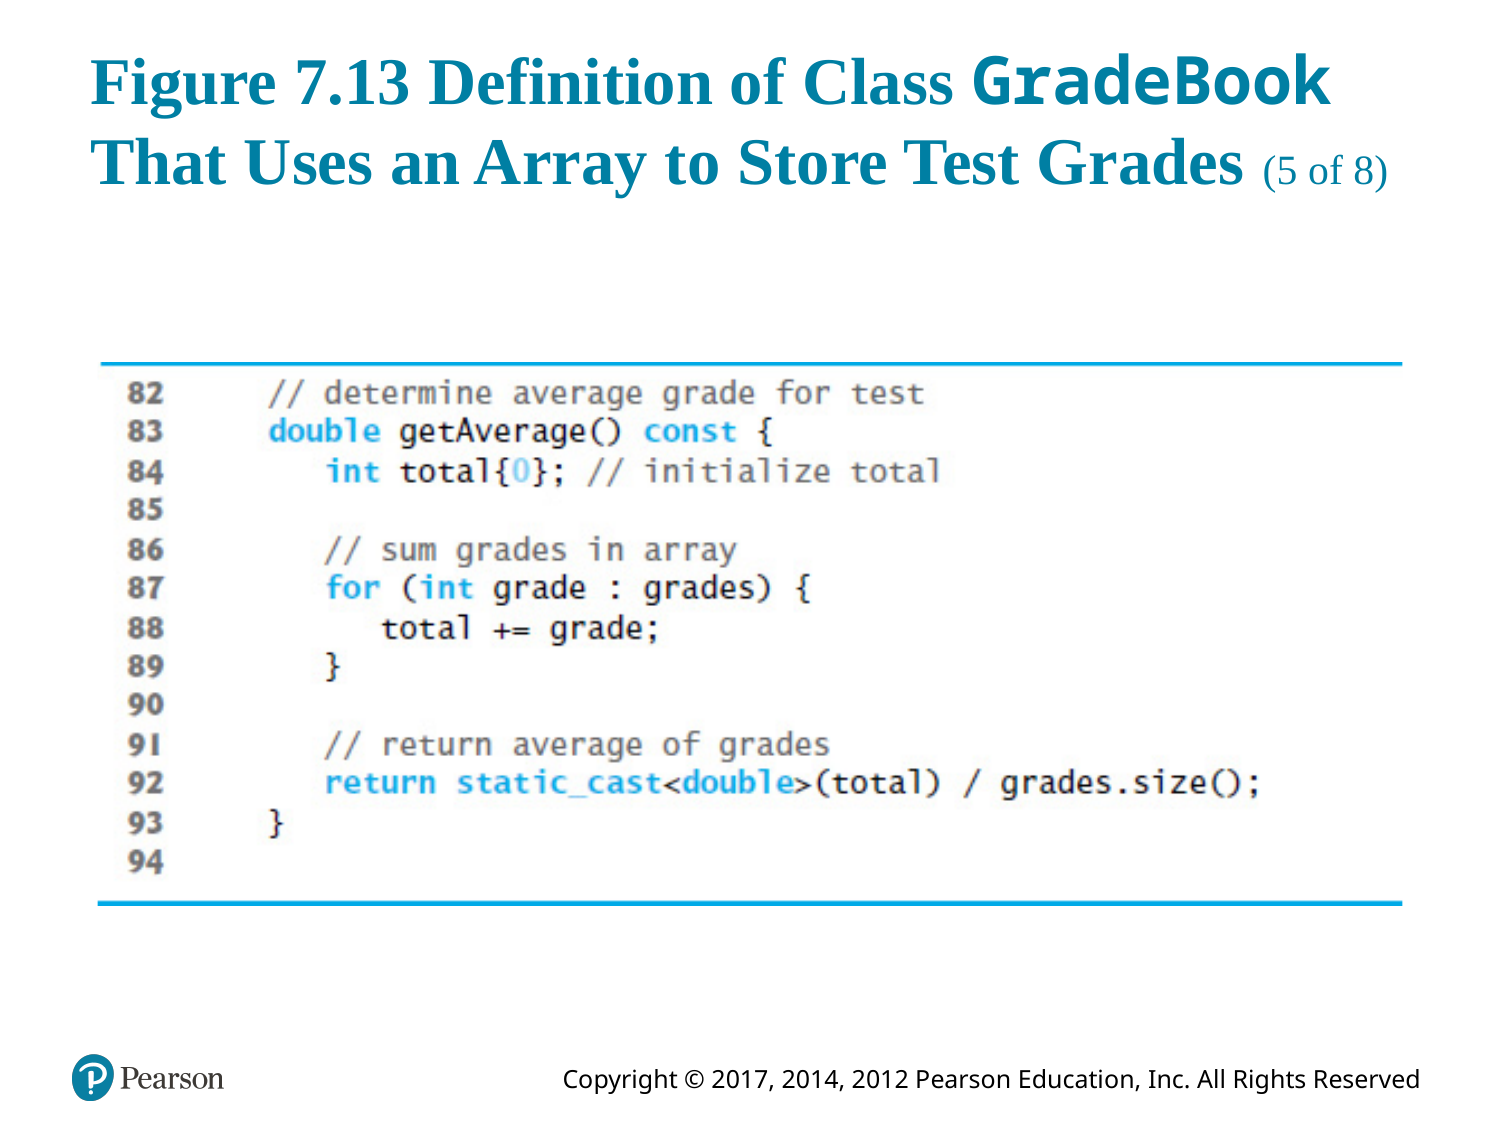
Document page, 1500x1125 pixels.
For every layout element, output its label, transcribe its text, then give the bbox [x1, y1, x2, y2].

picture [97, 361, 1403, 901]
title Figure 7.13 Definition of Class GradeBook That Uses an Array to Store Test Grades (5 of 8) [75, 37, 1425, 213]
picture [80, 1063, 106, 1088]
picture [98, 1054, 224, 1101]
picture [72, 1087, 83, 1101]
picture [72, 1054, 88, 1070]
